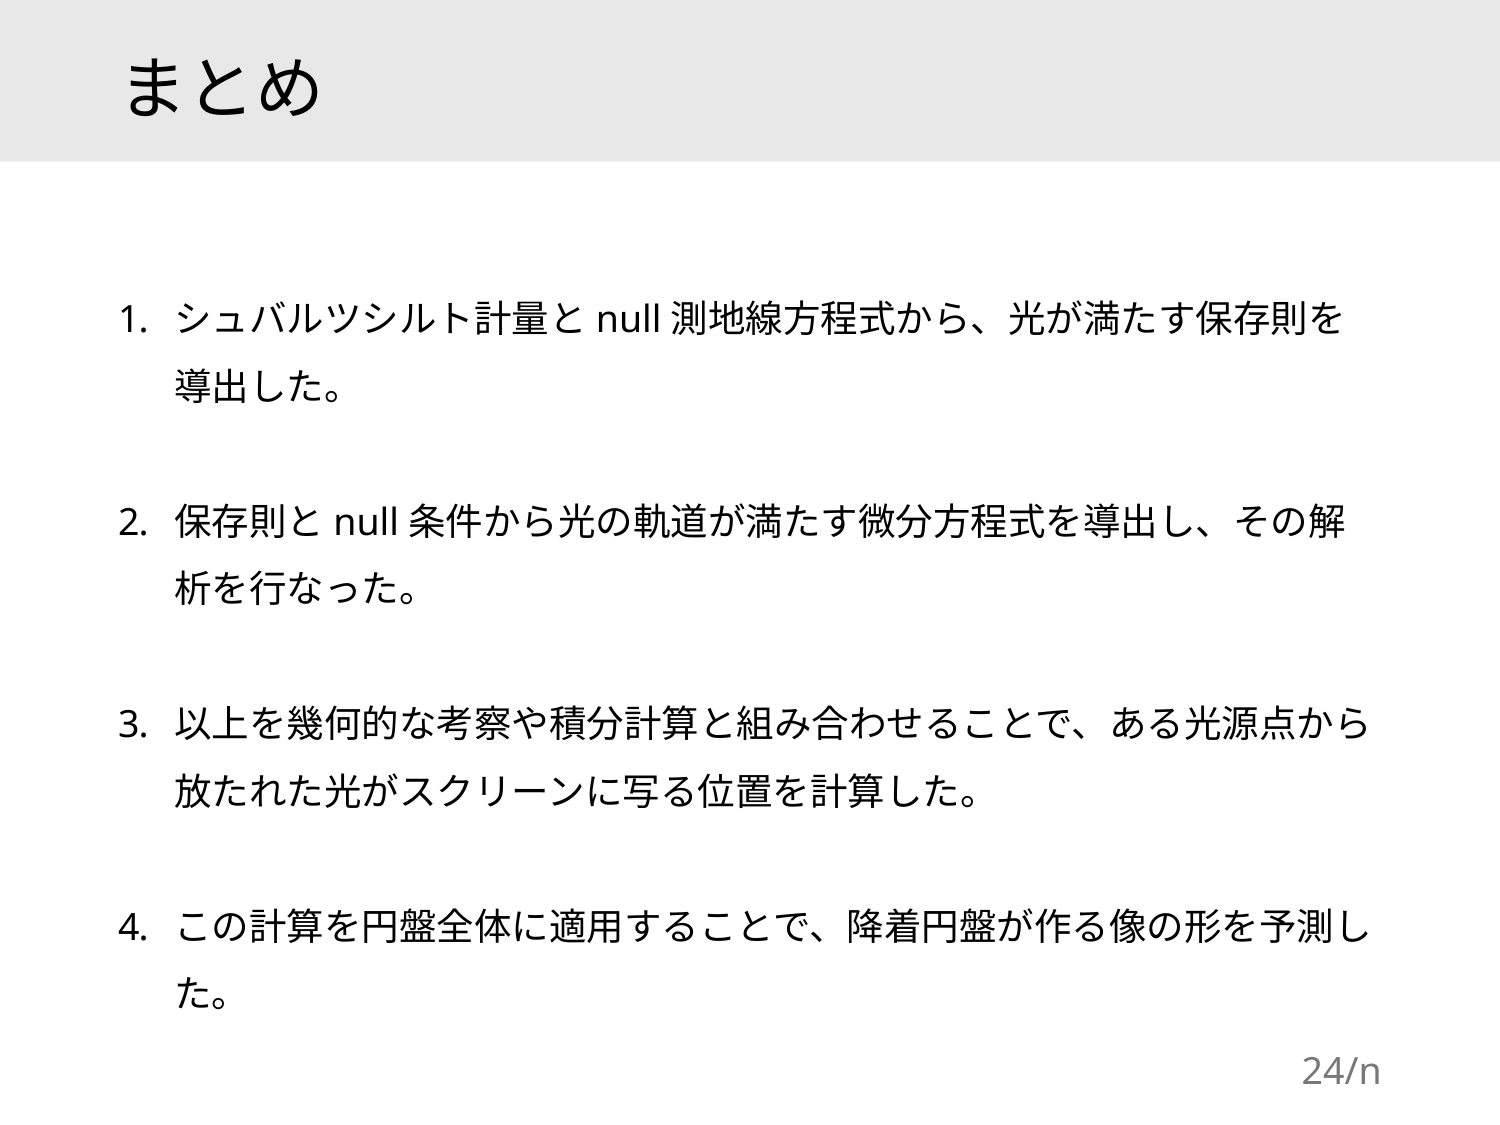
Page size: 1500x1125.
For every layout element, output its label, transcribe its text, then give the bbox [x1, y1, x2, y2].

text_box [0, 0, 1500, 163]
list シュバルツシルト計量とnull測地線方程式から、光が満たす保存則を導出した。 保存則とnull条件から光の軌道が満たす微分方程式を導出し、その解析を行なった。 以上を幾何的な考察や積分計算と組み合わせることで、ある光源点から放たれた光がスクリーンに写る位置を計算した。 この計算を円盤全体に適用することで、降着円盤が作る像の形を予測した。 [103, 265, 1397, 1065]
slide_number 24/n [1059, 1042, 1397, 1103]
title まとめ [103, 11, 1397, 173]
